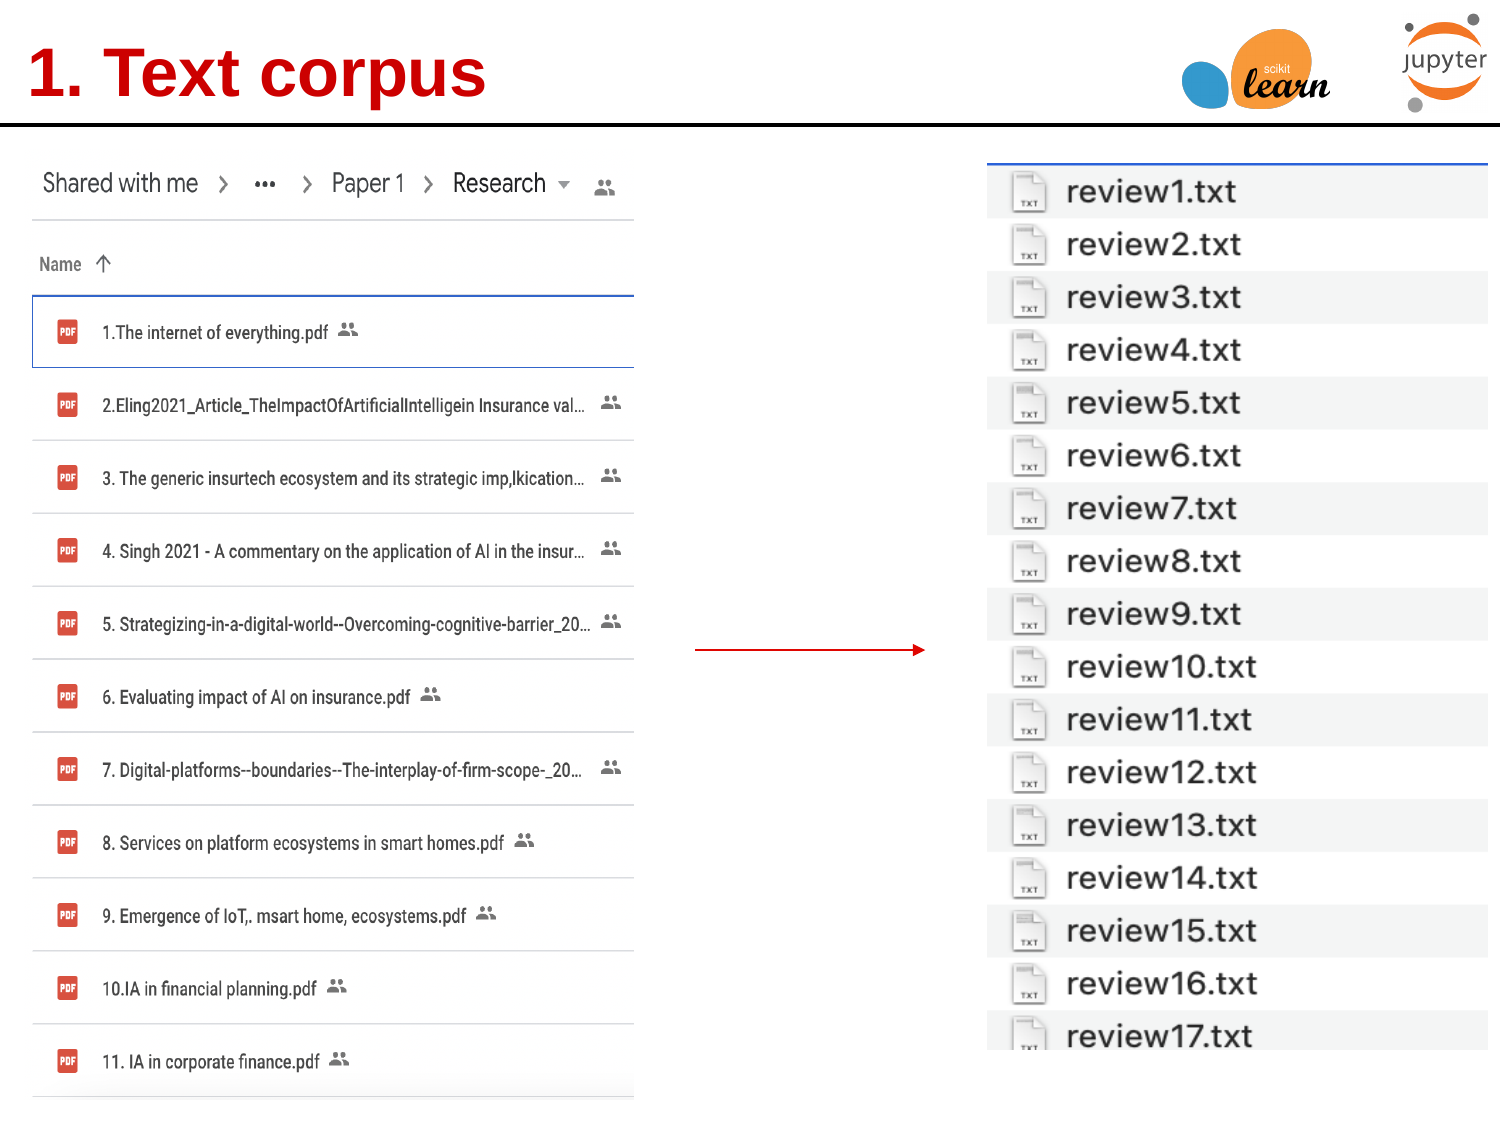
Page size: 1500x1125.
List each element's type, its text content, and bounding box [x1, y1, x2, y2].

picture [1401, 12, 1488, 113]
picture [986, 162, 1488, 1050]
title 1. Text corpus [12, 12, 1500, 123]
picture [24, 149, 634, 1101]
picture [1182, 28, 1330, 109]
